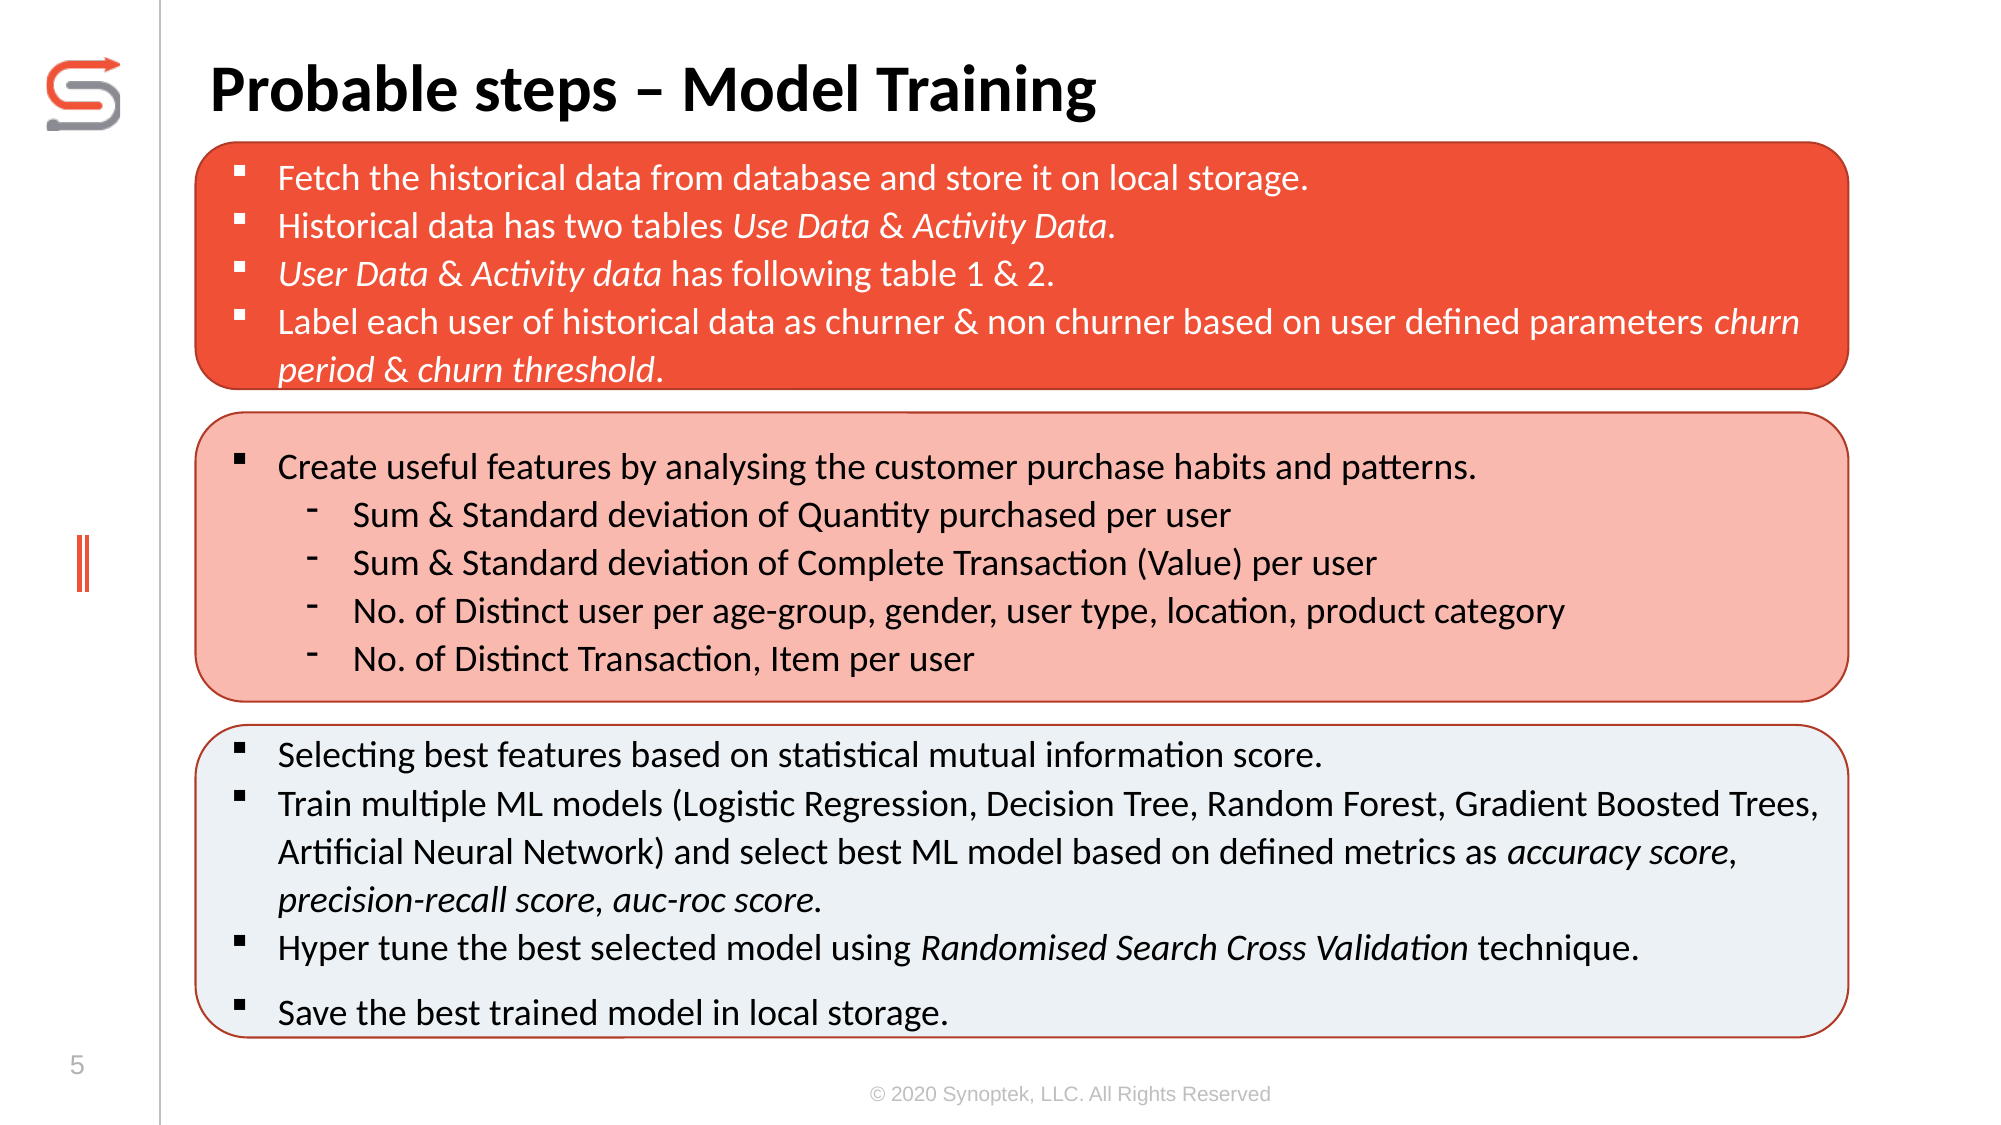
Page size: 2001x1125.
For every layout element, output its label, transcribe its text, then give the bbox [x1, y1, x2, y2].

slide_number 5 [21, 1024, 133, 1103]
text_box [194, 146, 216, 385]
text_box Fetch the historical data from database and store it on local storage. Historical data has two tables Use Data & Activity Data. User Data & Activity data has following table 1 & 2. Label each user of historical data as churner & non churner based on user defined parameters churn period & churn threshold. Create useful features by analysing the customer purchase habits and patterns. Sum & Standard deviation of Quantity purchased per user Sum & Standard deviation of Complete Transaction (Value) per user No. of Distinct user per age-group, gender, user type, location, product category No. of Distinct Transaction, Item per user Selecting best features based on statistical mutual information score. Train multiple ML models (Logistic Regression, Decision Tree, Random Forest, Gradient Boosted Trees, Artificial Neural Network) and select best ML model based on defined metrics as accuracy score, precision-recall score, auc-roc score. Hyper tune the best selected model using Randomised Search Cross Validation technique. Save the best trained model in local storage. [216, 142, 1900, 1041]
text_box [194, 734, 216, 1029]
title Probable steps – Model Training [195, 41, 1921, 140]
text_box [194, 419, 216, 695]
